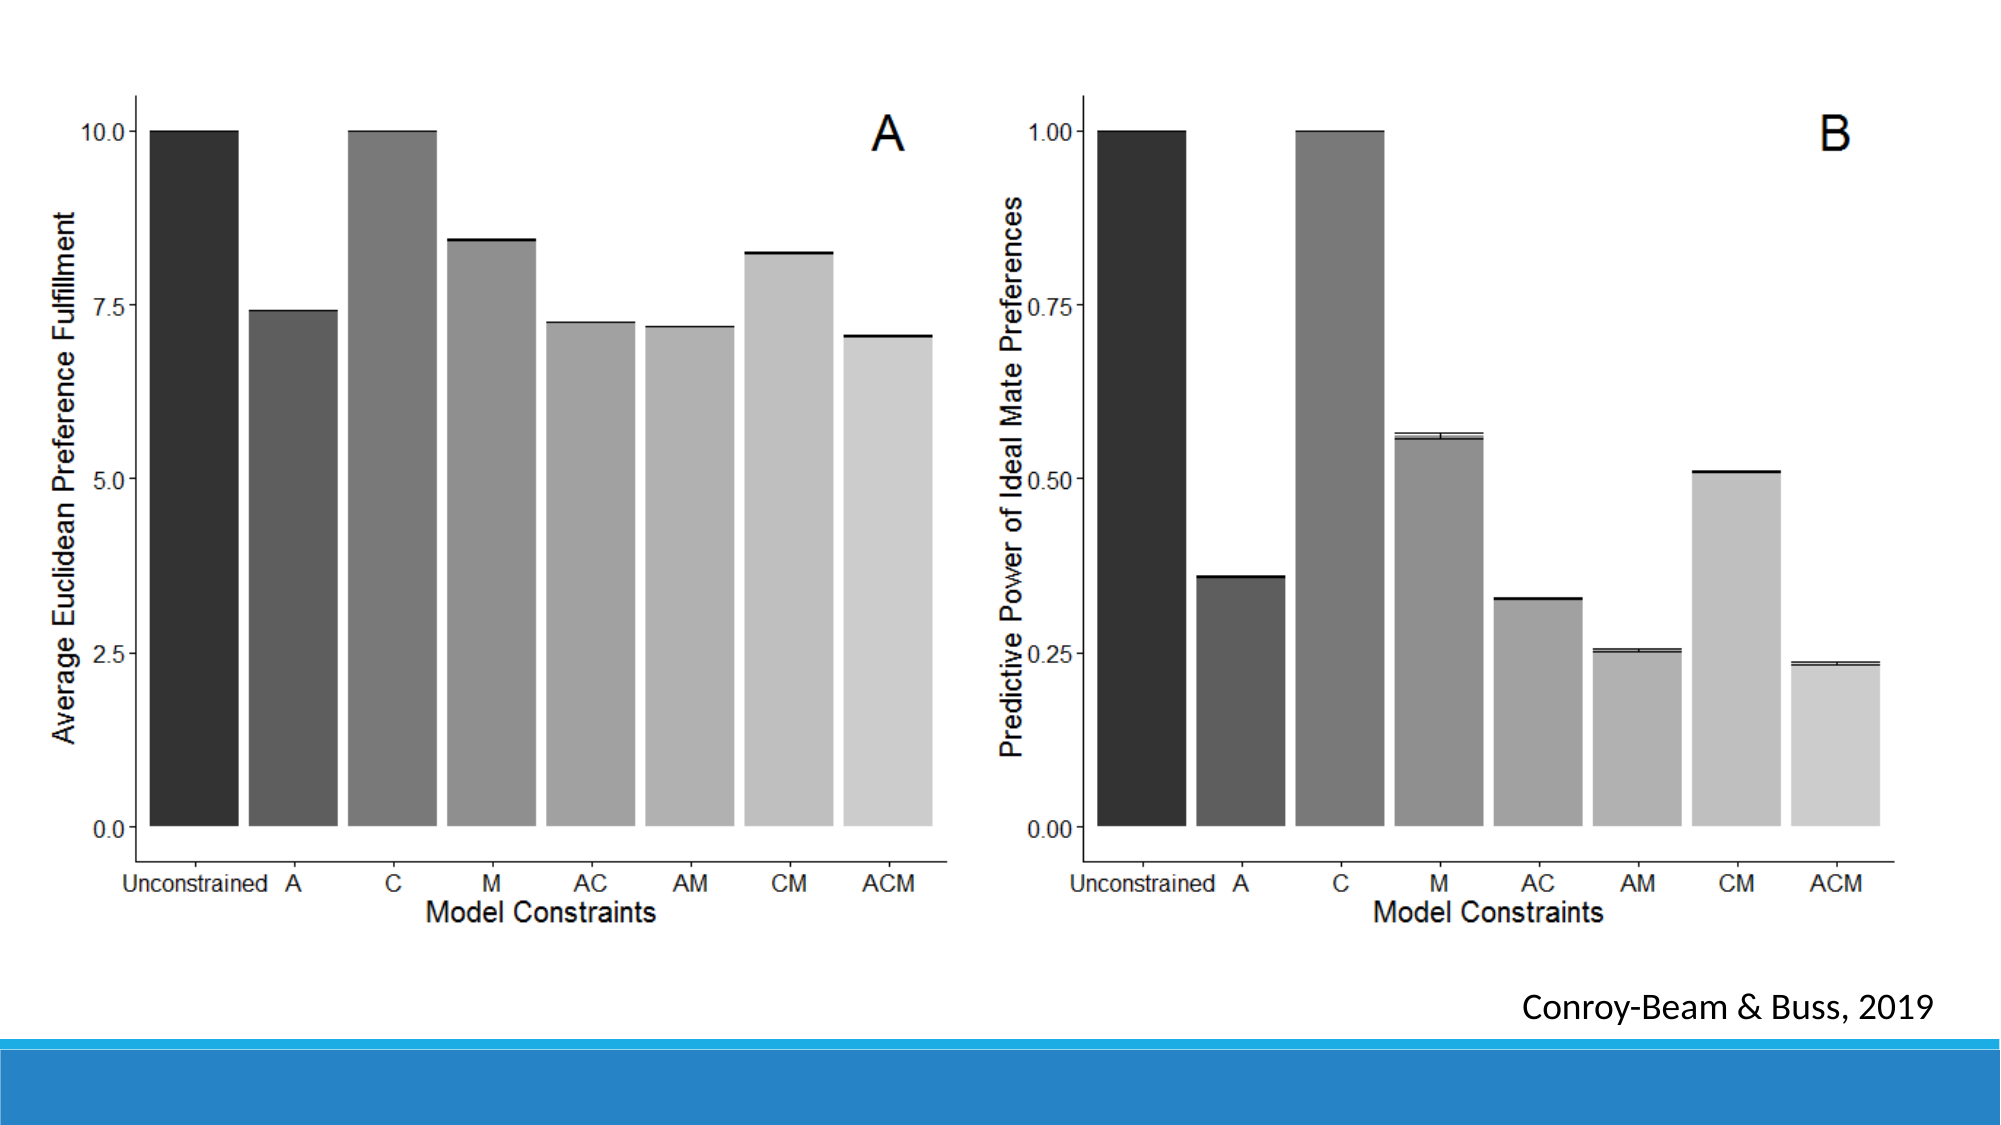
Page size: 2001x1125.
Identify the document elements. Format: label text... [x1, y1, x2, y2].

picture [29, 68, 1924, 943]
text_box Conroy-Beam & Buss, 2019 [1507, 974, 1992, 1035]
